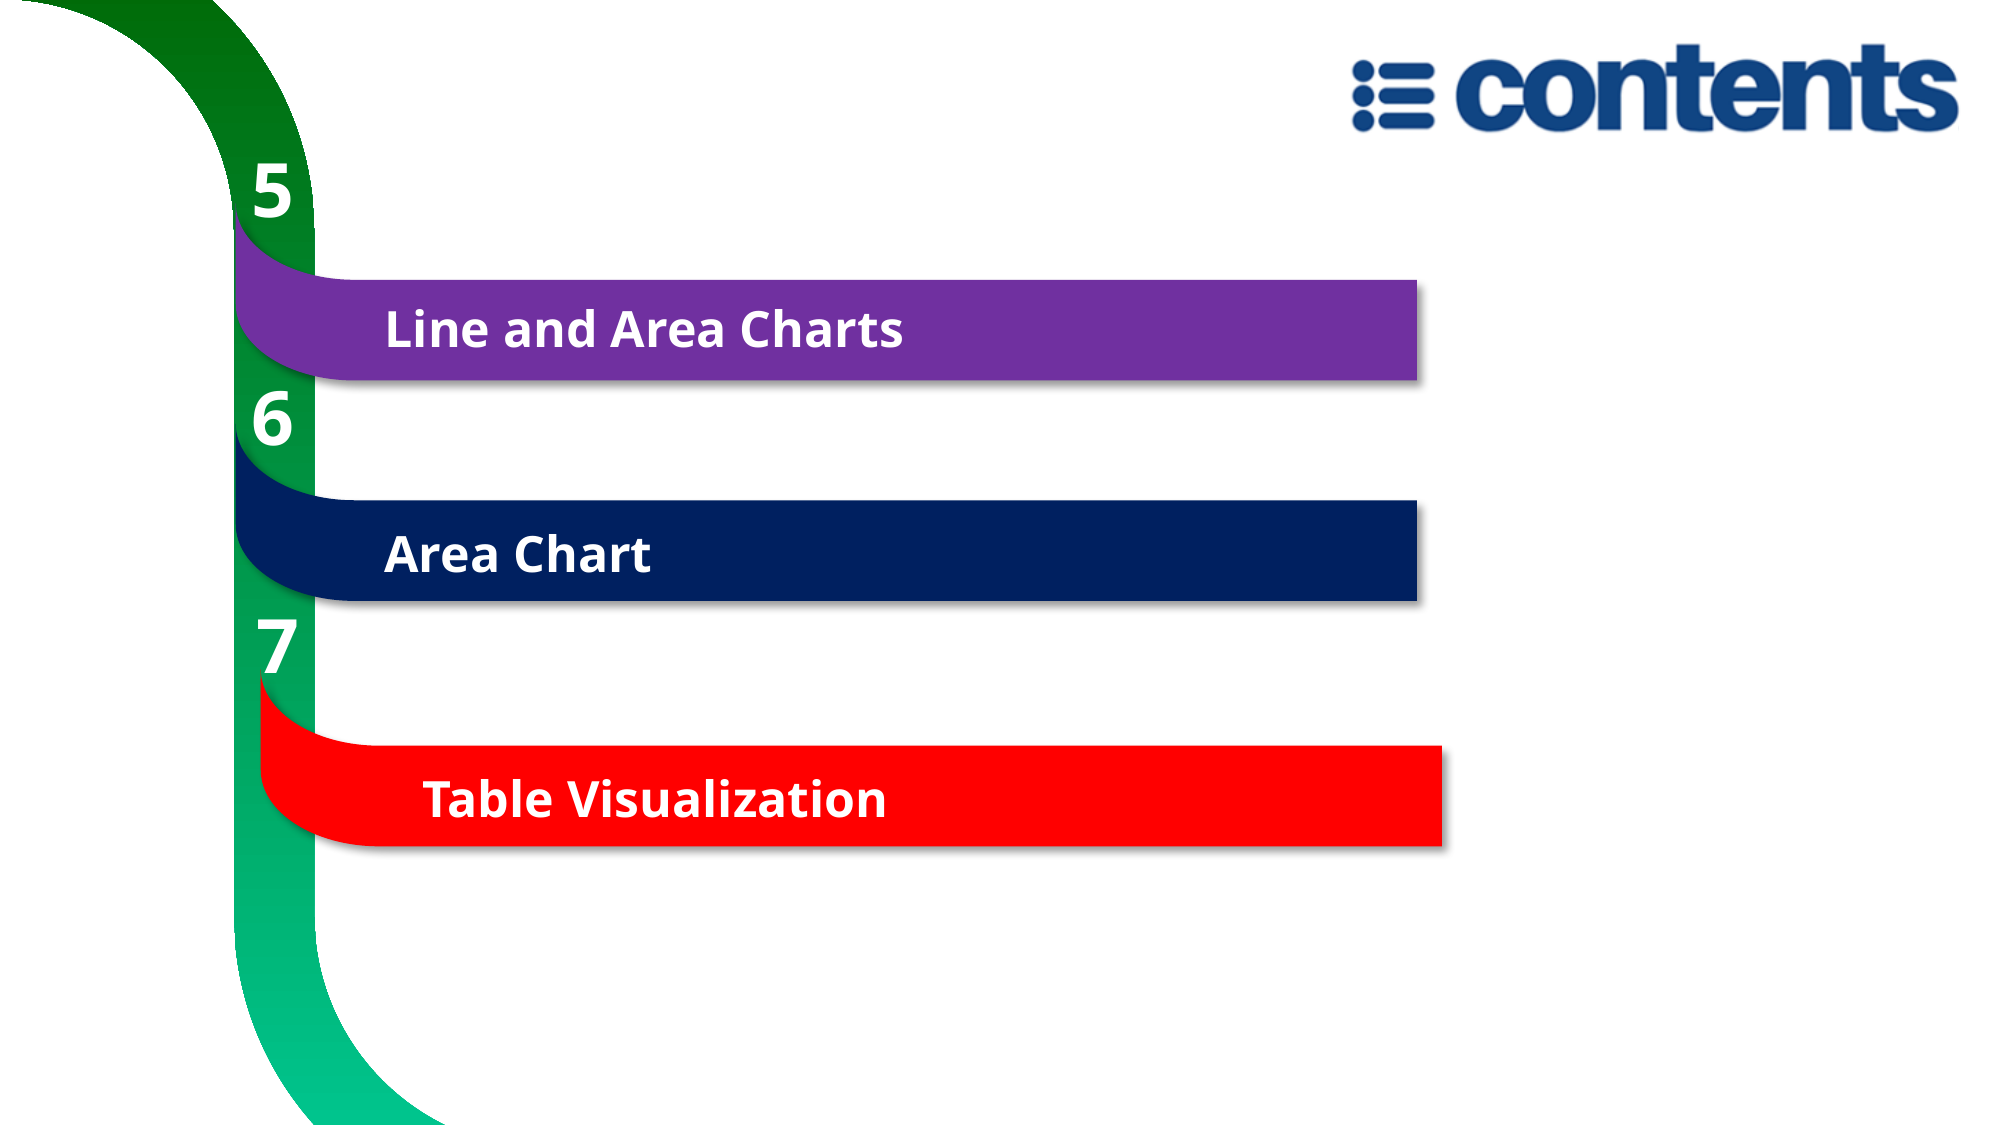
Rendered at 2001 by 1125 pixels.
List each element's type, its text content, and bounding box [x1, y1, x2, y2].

text_box [0, 0, 300, 153]
text_box [233, 696, 448, 1125]
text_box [235, 203, 1417, 381]
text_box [1337, 35, 1968, 149]
text_box 6 [219, 363, 327, 468]
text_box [235, 423, 1417, 601]
text_box 5 [219, 135, 327, 240]
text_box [260, 669, 1442, 847]
text_box 7 [224, 590, 332, 696]
